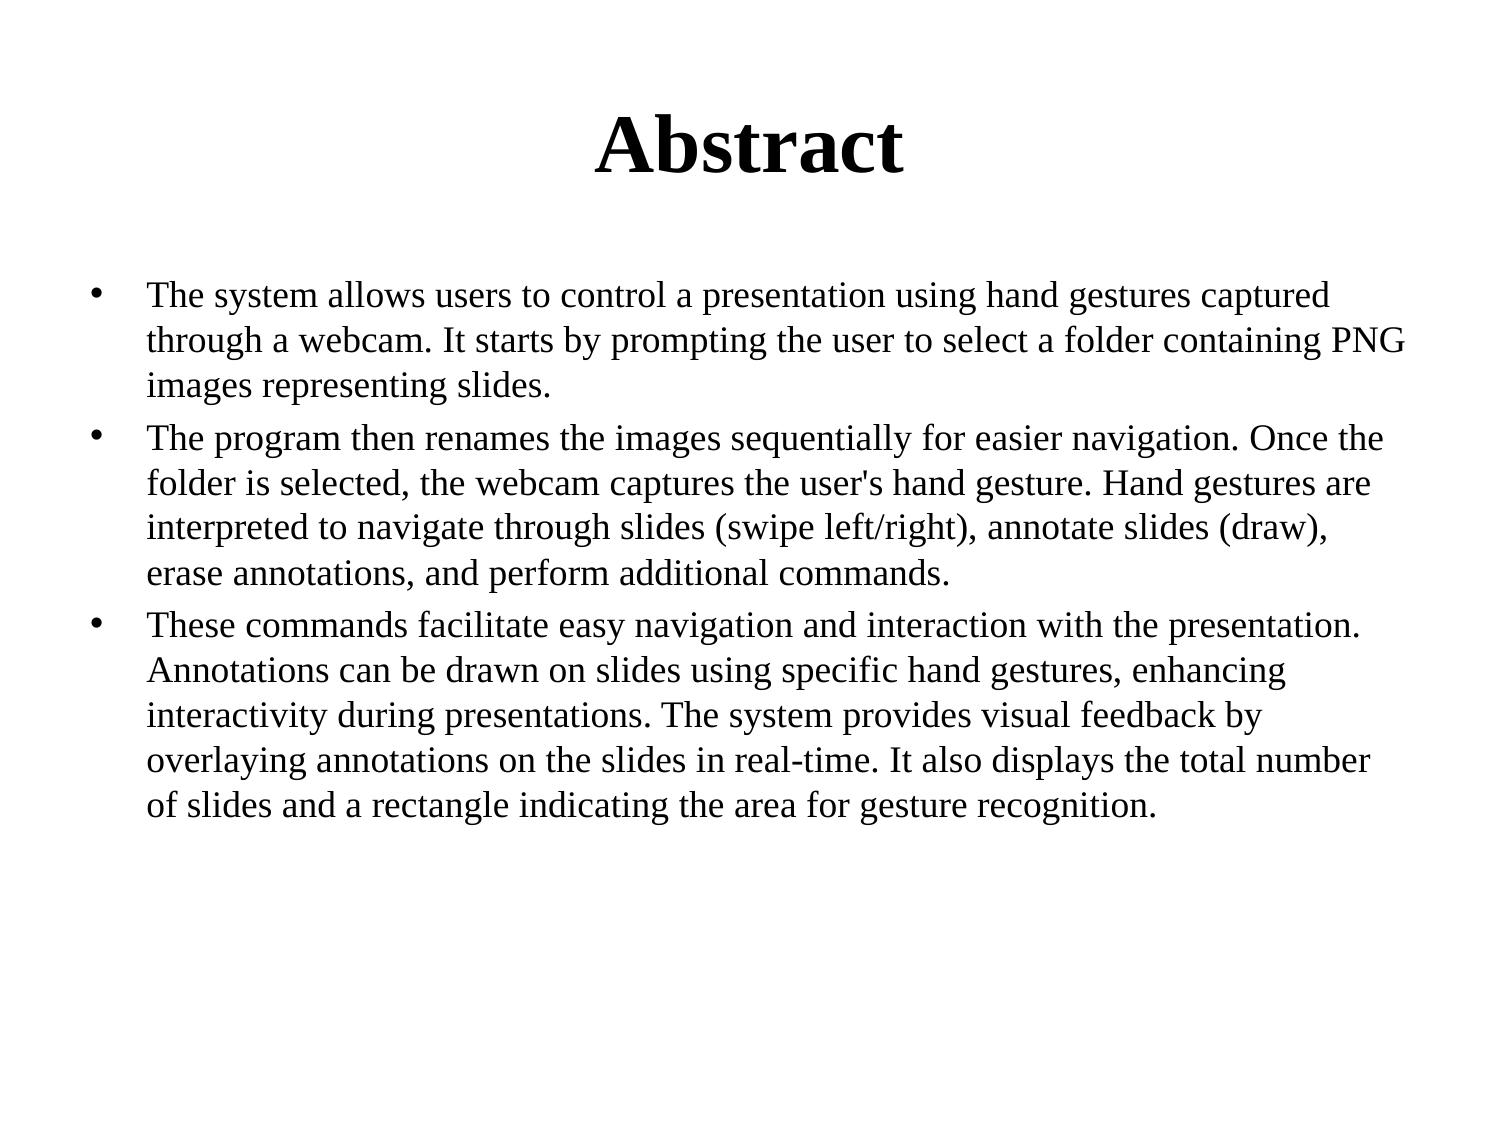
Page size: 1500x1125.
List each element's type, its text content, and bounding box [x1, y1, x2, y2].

title Abstract [75, 45, 1425, 233]
list The system allows users to control a presentation using hand gestures captured through a webcam. It starts by prompting the user to select a folder containing PNG images representing slides. The program then renames the images sequentially for easier navigation. Once the folder is selected, the webcam captures the user's hand gesture. Hand gestures are interpreted to navigate through slides (swipe left/right), annotate slides (draw), erase annotations, and perform additional commands. These commands facilitate easy navigation and interaction with the presentation. Annotations can be drawn on slides using specific hand gestures, enhancing interactivity during presentations. The system provides visual feedback by overlaying annotations on the slides in real-time. It also displays the total number of slides and a rectangle indicating the area for gesture recognition. [75, 262, 1425, 1005]
